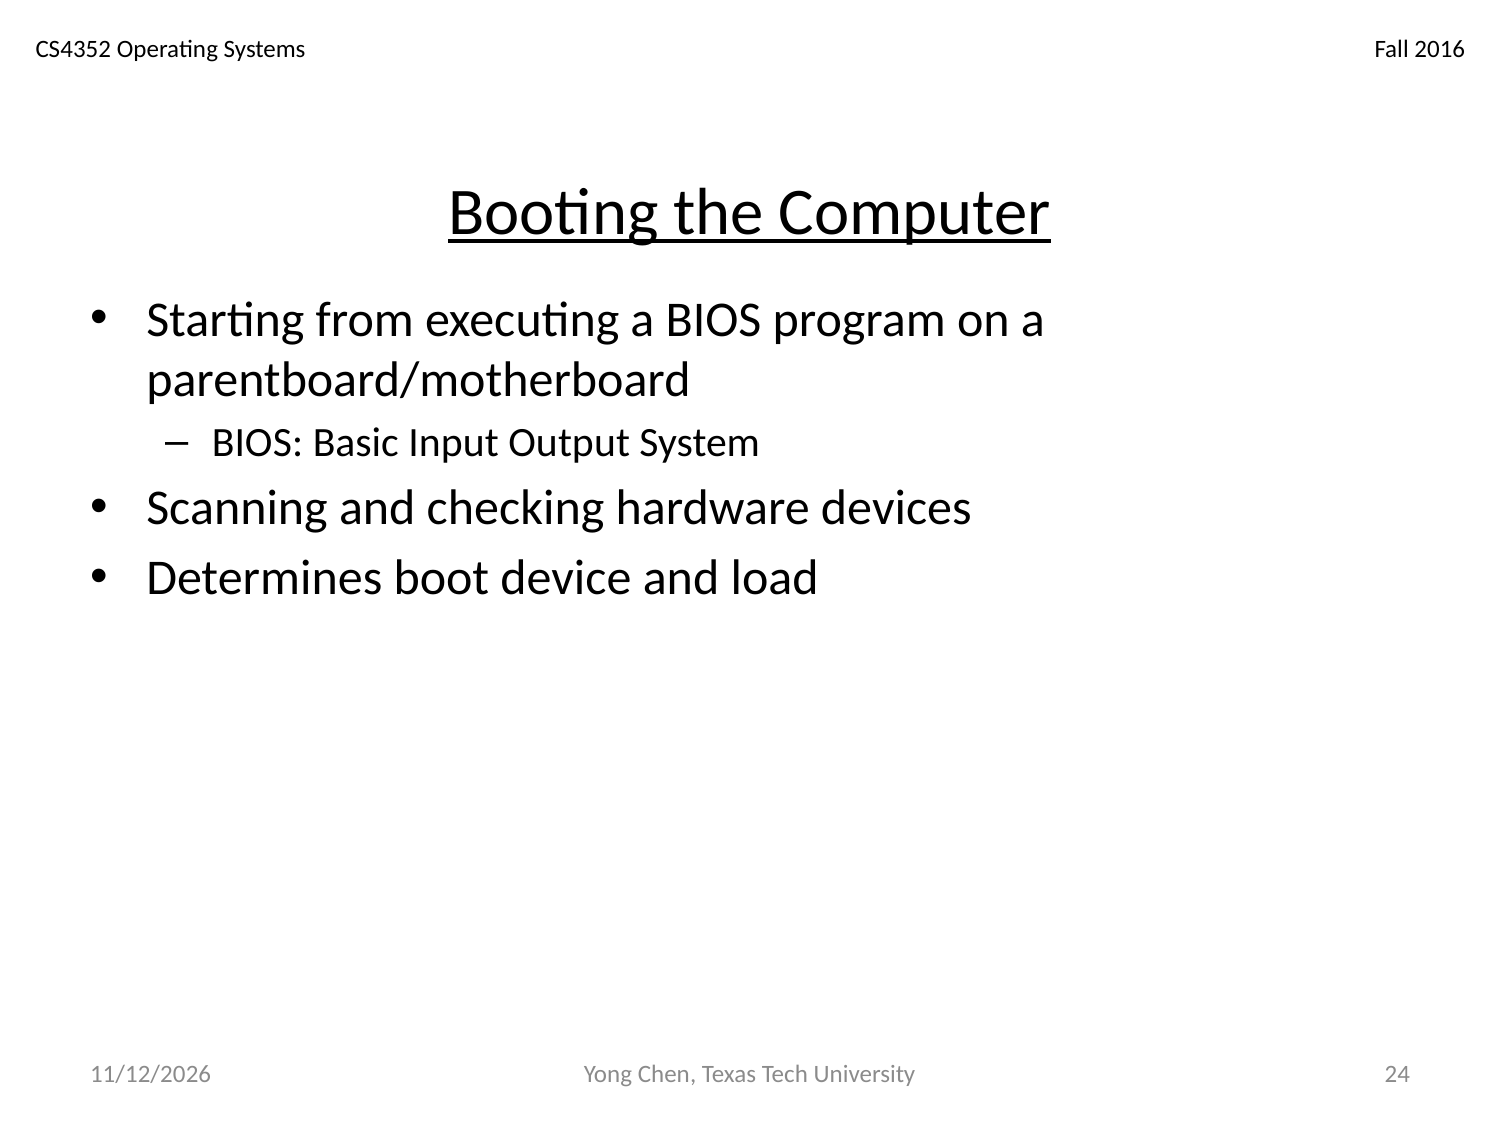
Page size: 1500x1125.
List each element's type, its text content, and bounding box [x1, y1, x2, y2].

slide_number 24 [1074, 1042, 1425, 1103]
footer Yong Chen, Texas Tech University [512, 1042, 988, 1103]
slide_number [75, 1042, 425, 1103]
list Starting from executing a BIOS program on a parentboard/motherboard BIOS: Basic Input Output System Scanning and checking hardware devices Determines boot device and load [75, 279, 1425, 1029]
title Booting the Computer [75, 160, 1425, 263]
